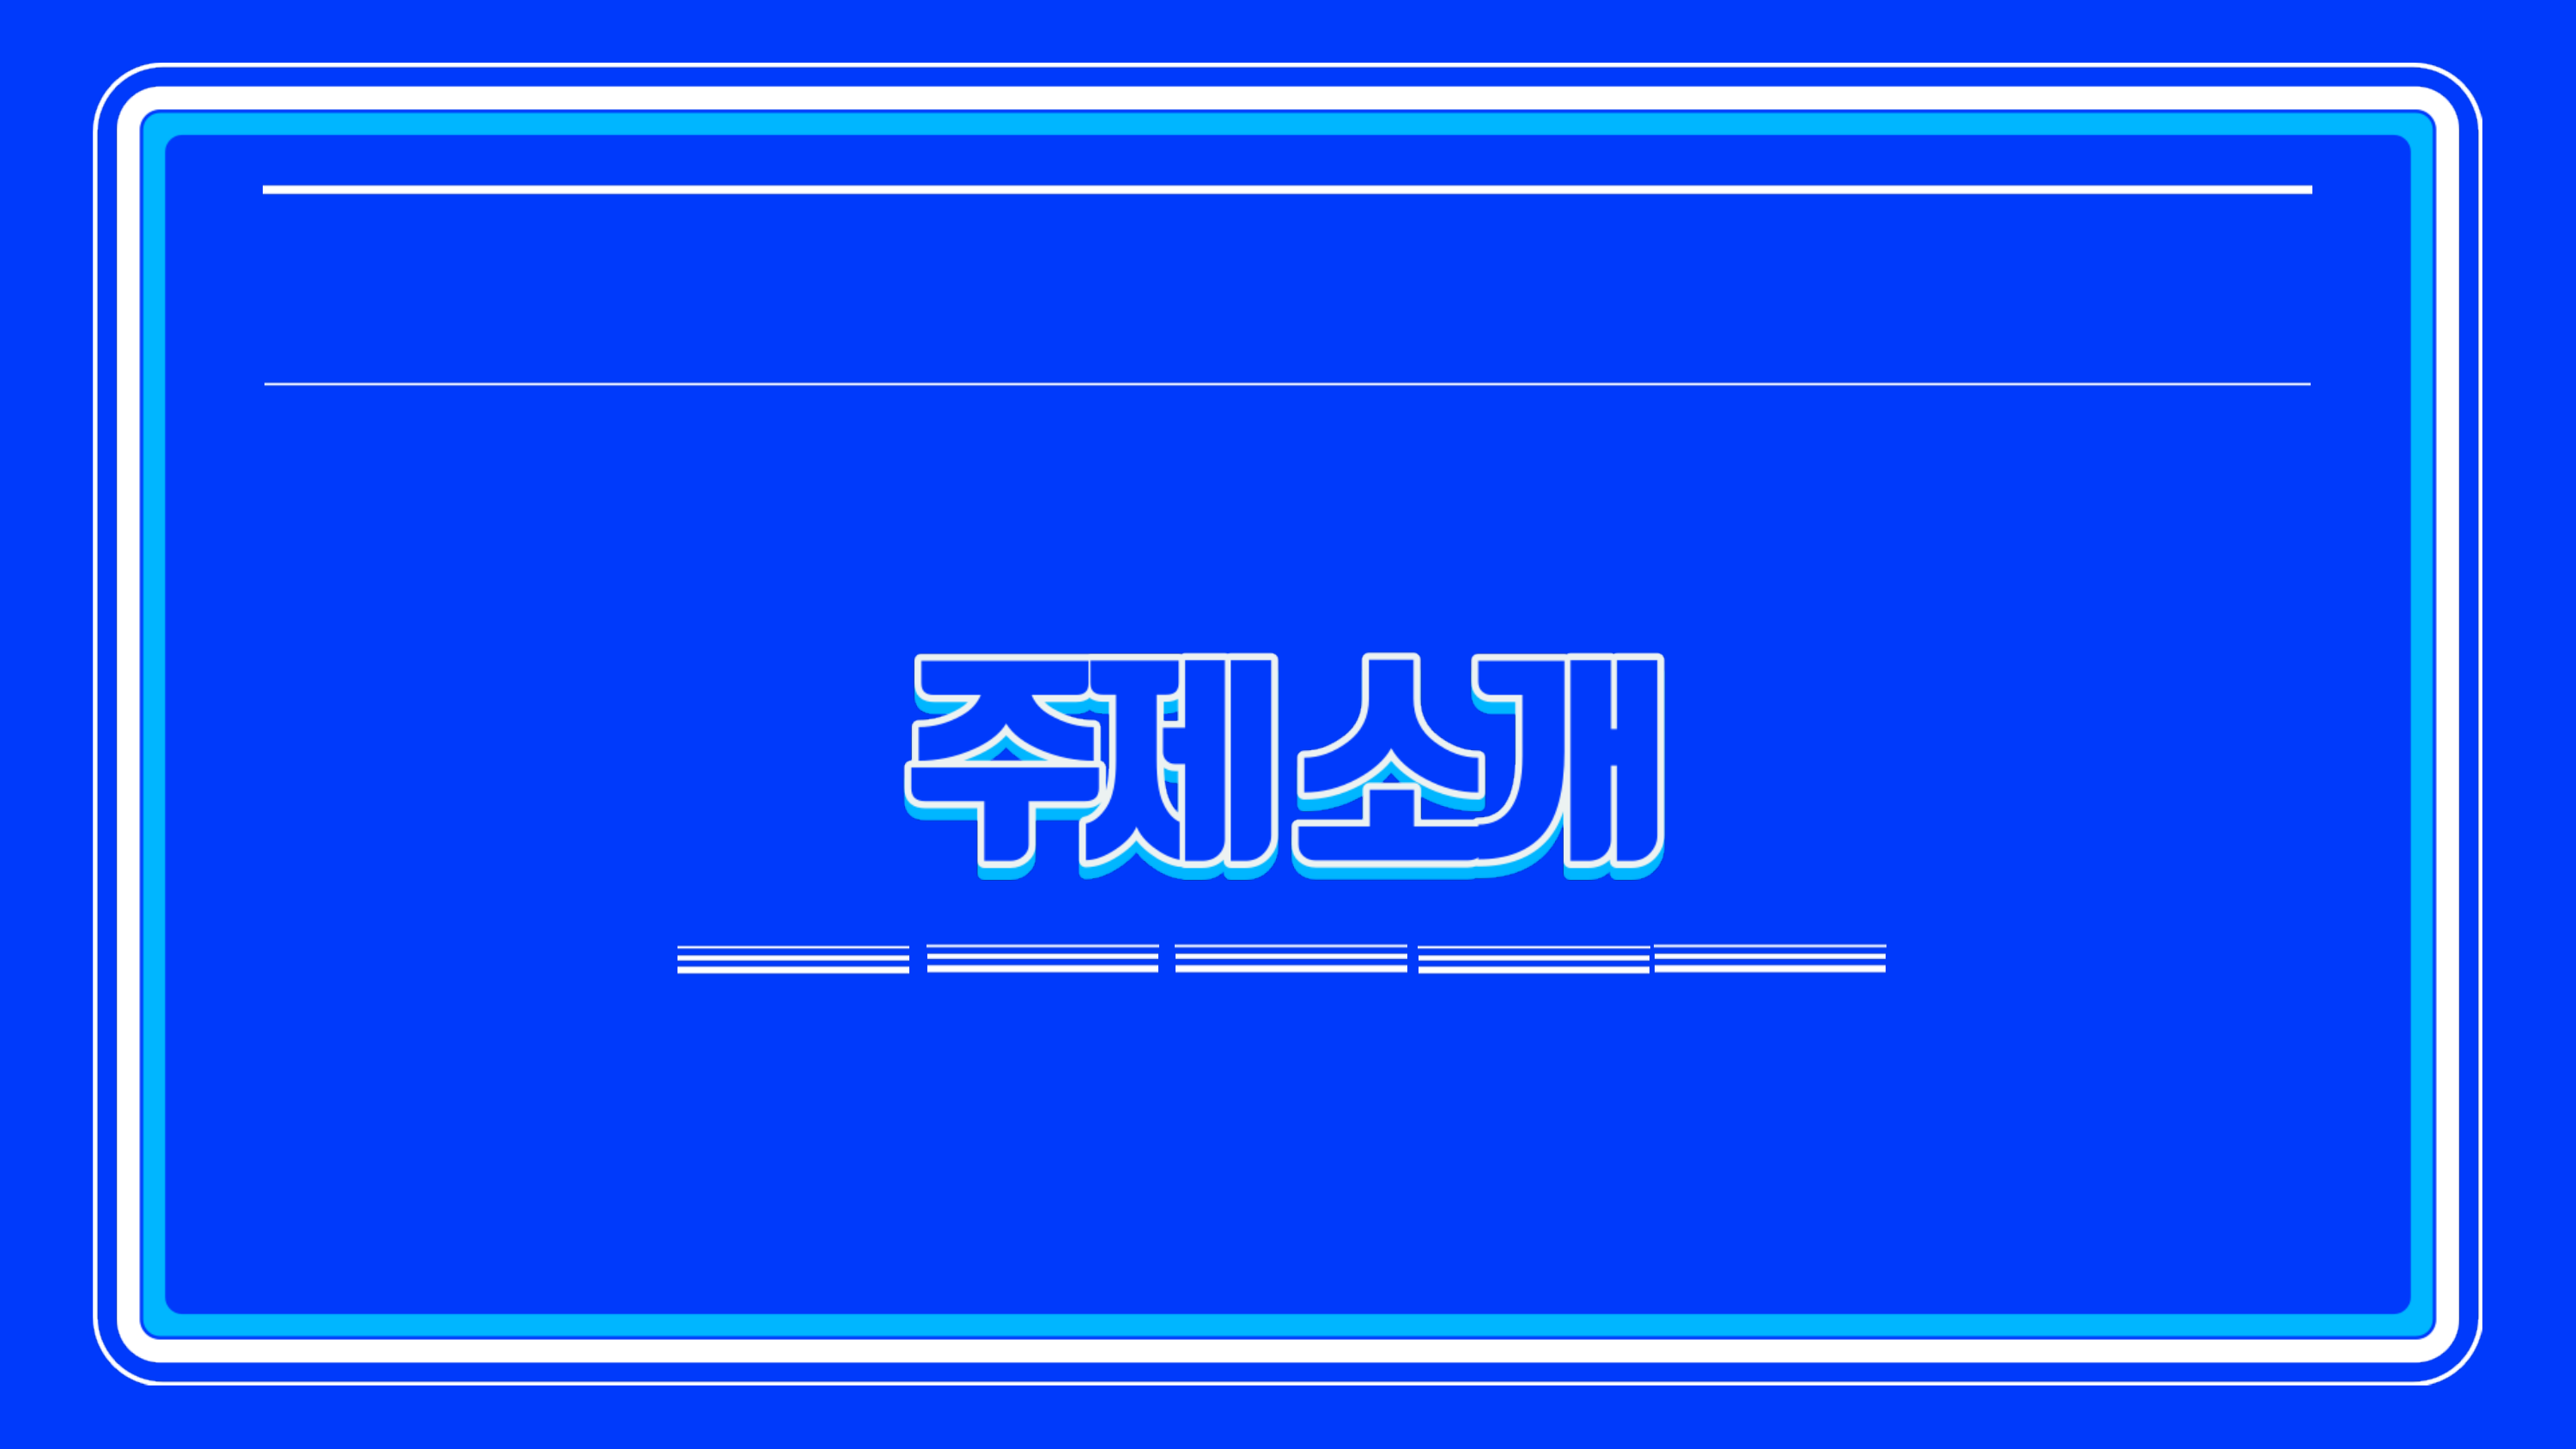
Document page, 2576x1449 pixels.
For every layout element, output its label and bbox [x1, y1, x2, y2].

picture [430, 536, 1931, 1149]
text_box [264, 379, 2311, 389]
text_box [93, 63, 2482, 1386]
text_box [263, 173, 2313, 206]
